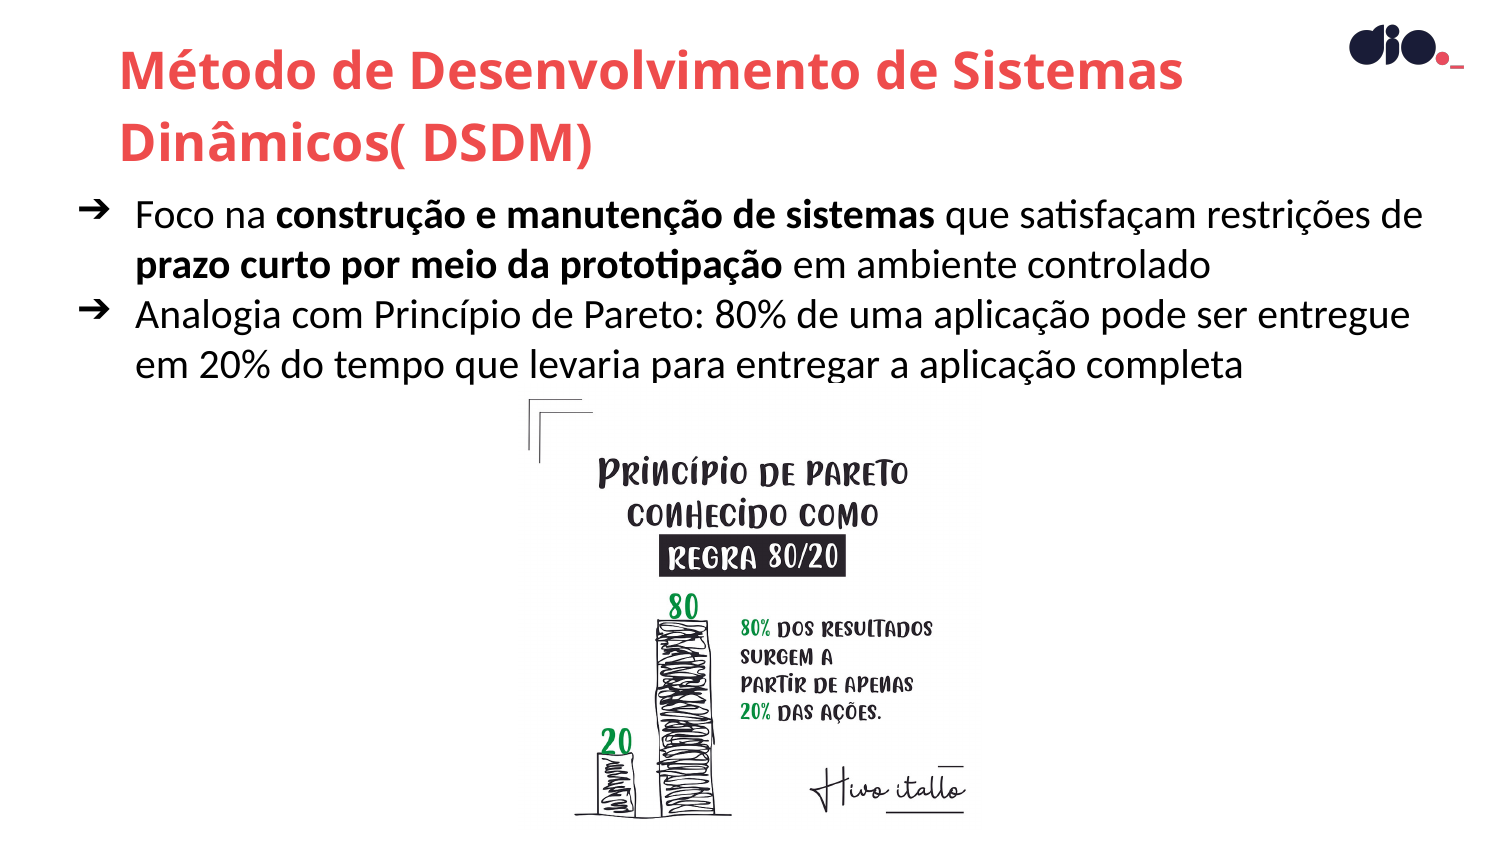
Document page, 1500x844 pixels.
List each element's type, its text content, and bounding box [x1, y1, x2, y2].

picture [1334, 15, 1474, 78]
text_box Método de Desenvolvimento de Sistemas Dinâmicos( DSDM) [103, 30, 1423, 105]
text_box Foco na construção e manutenção de sistemas que satisfaçam restrições de prazo curto por meio da prototipação em ambiente controlado Analogia com Princípio de Pareto: 80% de uma aplicação pode ser entregue em 20% do tempo que levaria para entregar a aplicação completa [45, 105, 1455, 402]
picture [518, 383, 982, 830]
